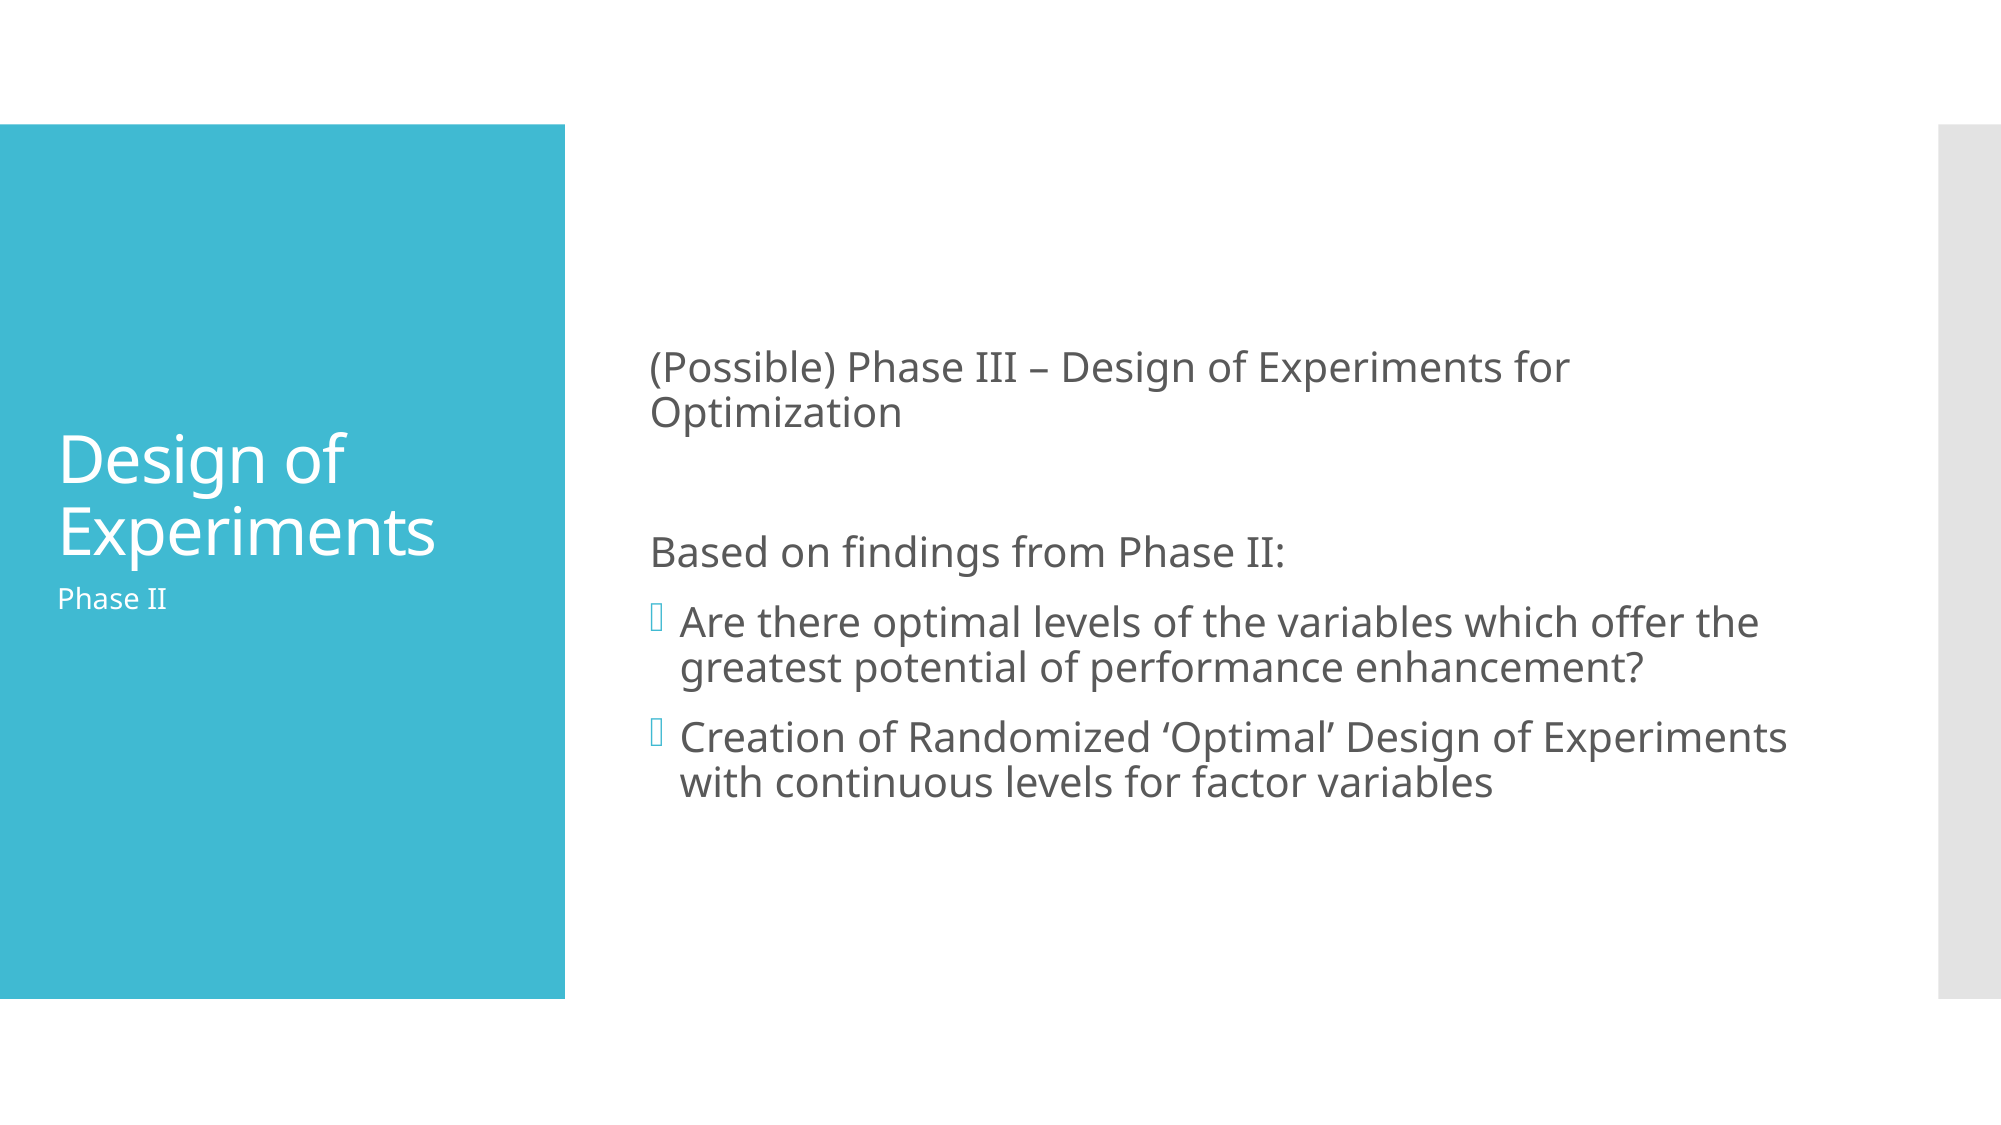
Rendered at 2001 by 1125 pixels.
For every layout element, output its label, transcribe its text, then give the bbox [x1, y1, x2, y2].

list Phase II [41, 573, 507, 955]
list (Possible) Phase III – Design of Experiments for Optimization Based on findings from Phase II: Are there optimal levels of the variables which offer the greatest potential of performance enhancement? Creation of Randomized ‘Optimal’ Design of Experiments with continuous levels for factor variables [634, 142, 1835, 1011]
title Design of Experiments [41, 187, 507, 573]
